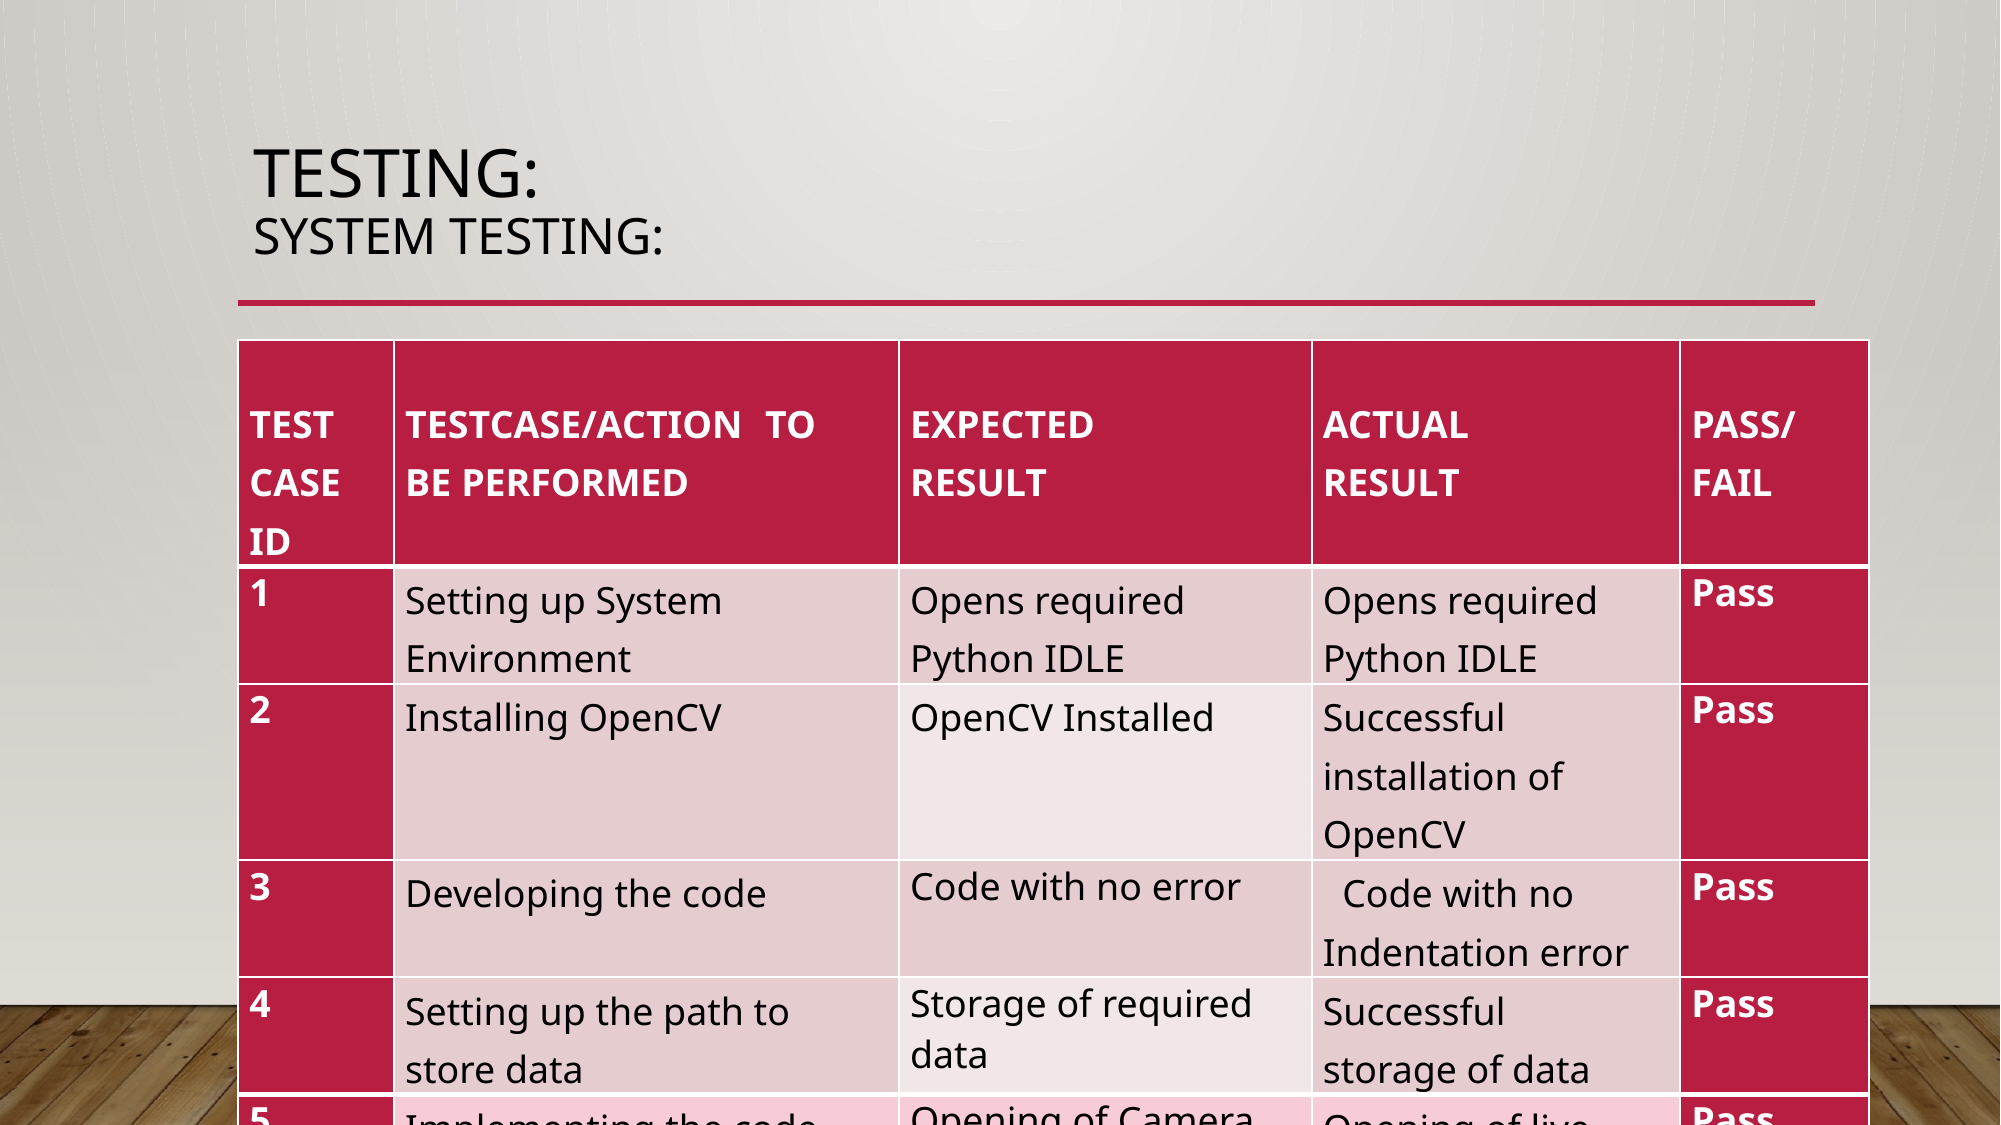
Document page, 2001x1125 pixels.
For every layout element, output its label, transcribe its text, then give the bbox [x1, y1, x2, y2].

table_cell 4 [239, 978, 393, 1092]
table_cell Opens required Python IDLE [1313, 569, 1679, 683]
table_cell OpenCV Installed [900, 685, 1311, 859]
table_cell Pass [1681, 978, 1868, 1092]
table_cell Pass [1681, 569, 1868, 683]
table_header TESTCASE/ACTION TO BE PERFORMED [395, 341, 898, 564]
table_cell Pass [1681, 861, 1868, 976]
table_cell Implementing the code [395, 1097, 898, 1125]
table_cell Developing the code [395, 861, 898, 976]
picture [1870, 1005, 2000, 1125]
table_cell 3 [239, 861, 393, 976]
table_cell Code with no error [900, 861, 1311, 976]
table_cell Code with no Indentation error [1313, 861, 1679, 976]
table_header EXPECTED RESULT [900, 341, 1311, 564]
table_cell Opening of live camera [1313, 1097, 1679, 1125]
table_cell Installing OpenCV [395, 685, 898, 859]
table_header TEST CASE ID [239, 341, 393, 564]
picture [0, 1005, 237, 1125]
table_cell Opens required Python IDLE [900, 569, 1311, 683]
table_cell Setting up System Environment [395, 569, 898, 683]
table_header ACTUAL RESULT [1313, 341, 1679, 564]
table_cell Storage of required data [900, 978, 1311, 1092]
table_cell Successful storage of data [1313, 978, 1679, 1092]
table_cell Opening of Camera App [900, 1097, 1311, 1125]
table_cell Successful installation of OpenCV [1313, 685, 1679, 859]
table_cell 5 [239, 1097, 393, 1125]
title TESTING: SYSTEM TESTING: [238, 131, 1814, 305]
table_header PASS/ FAIL [1681, 341, 1868, 564]
table_cell 2 [239, 685, 393, 859]
table_cell Pass [1681, 685, 1868, 859]
table_cell Setting up the path to store data [395, 978, 898, 1092]
table_cell 1 [239, 569, 393, 683]
table_cell Pass [1681, 1097, 1868, 1125]
